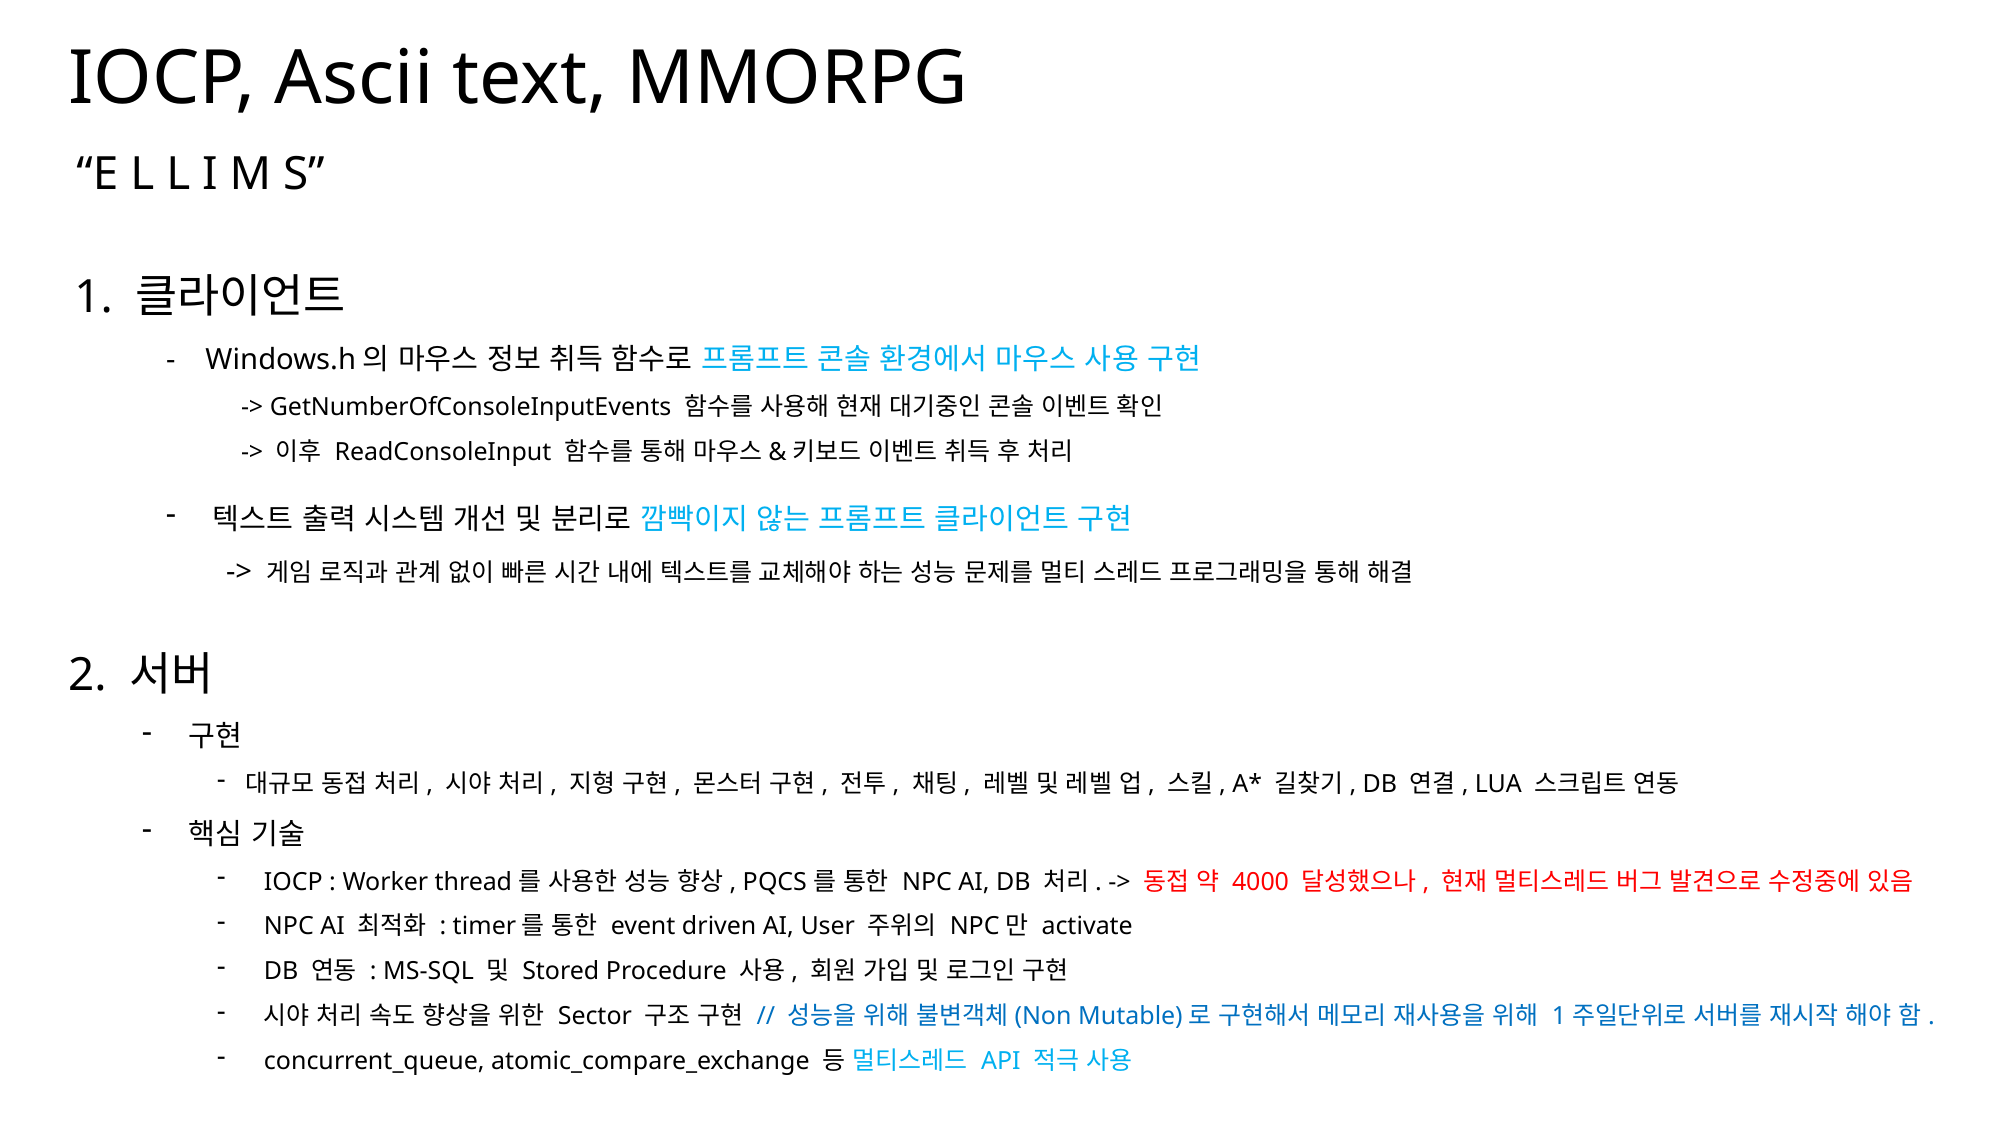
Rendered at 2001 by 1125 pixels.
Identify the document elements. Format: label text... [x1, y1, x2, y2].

title IOCP, Ascii text, MMORPG [53, 0, 1246, 188]
text_box 구현 대규모 동접 처리, 시야 처리, 지형 구현, 몬스터 구현, 전투, 채팅, 레벨 및 레벨 업, 스킬, A* 길찾기, DB 연결, LUA 스크립트 연동 핵심 기술 IOCP : Worker thread를 사용한 성능 향상, PQCS를 통한 NPC AI, DB 처리. -> 동접 약 4000 달성했으나, 현재 멀티스레드 버그 발견으로 수정중에 있음 NPC AI 최적화 : timer를 통한 event driven AI, User 주위의 NPC만 activate DB 연동 : MS-SQL 및 Stored Procedure 사용, 회원 가입 및 로그인 구현 시야 처리 속도 향상을 위한 Sector 구조 구현 // 성능을 위해 불변객체(Non Mutable)로 구현해서 메모리 재사용을 위해 1주일단위로 서버를 재시작 해야 함. concurrent_queue, atomic_compare_exchange 등 멀티스레드 API 적극 사용 [127, 692, 1950, 1082]
text_box “E L L I M S” [61, 136, 340, 207]
text_box - Windows.h의 마우스 정보 취득 함수로 프롬프트 콘솔 환경에서 마우스 사용 구현 -> GetNumberOfConsoleInputEvents 함수를 사용해 현재 대기중인 콘솔 이벤트 확인 -> 이후 ReadConsoleInput 함수를 통해 마우스&키보드 이벤트 취득 후 처리 텍스트 출력 시스템 개선 및 분리로 깜빡이지 않는 프롬프트 클라이언트 구현 -> 게임 로직과 관계 없이 빠른 시간 내에 텍스트를 교체해야 하는 성능 문제를 멀티 스레드 프로그래밍을 통해 해결 [151, 315, 1429, 595]
text_box 2. 서버 [53, 610, 229, 708]
text_box 1. 클라이언트 [59, 232, 361, 330]
